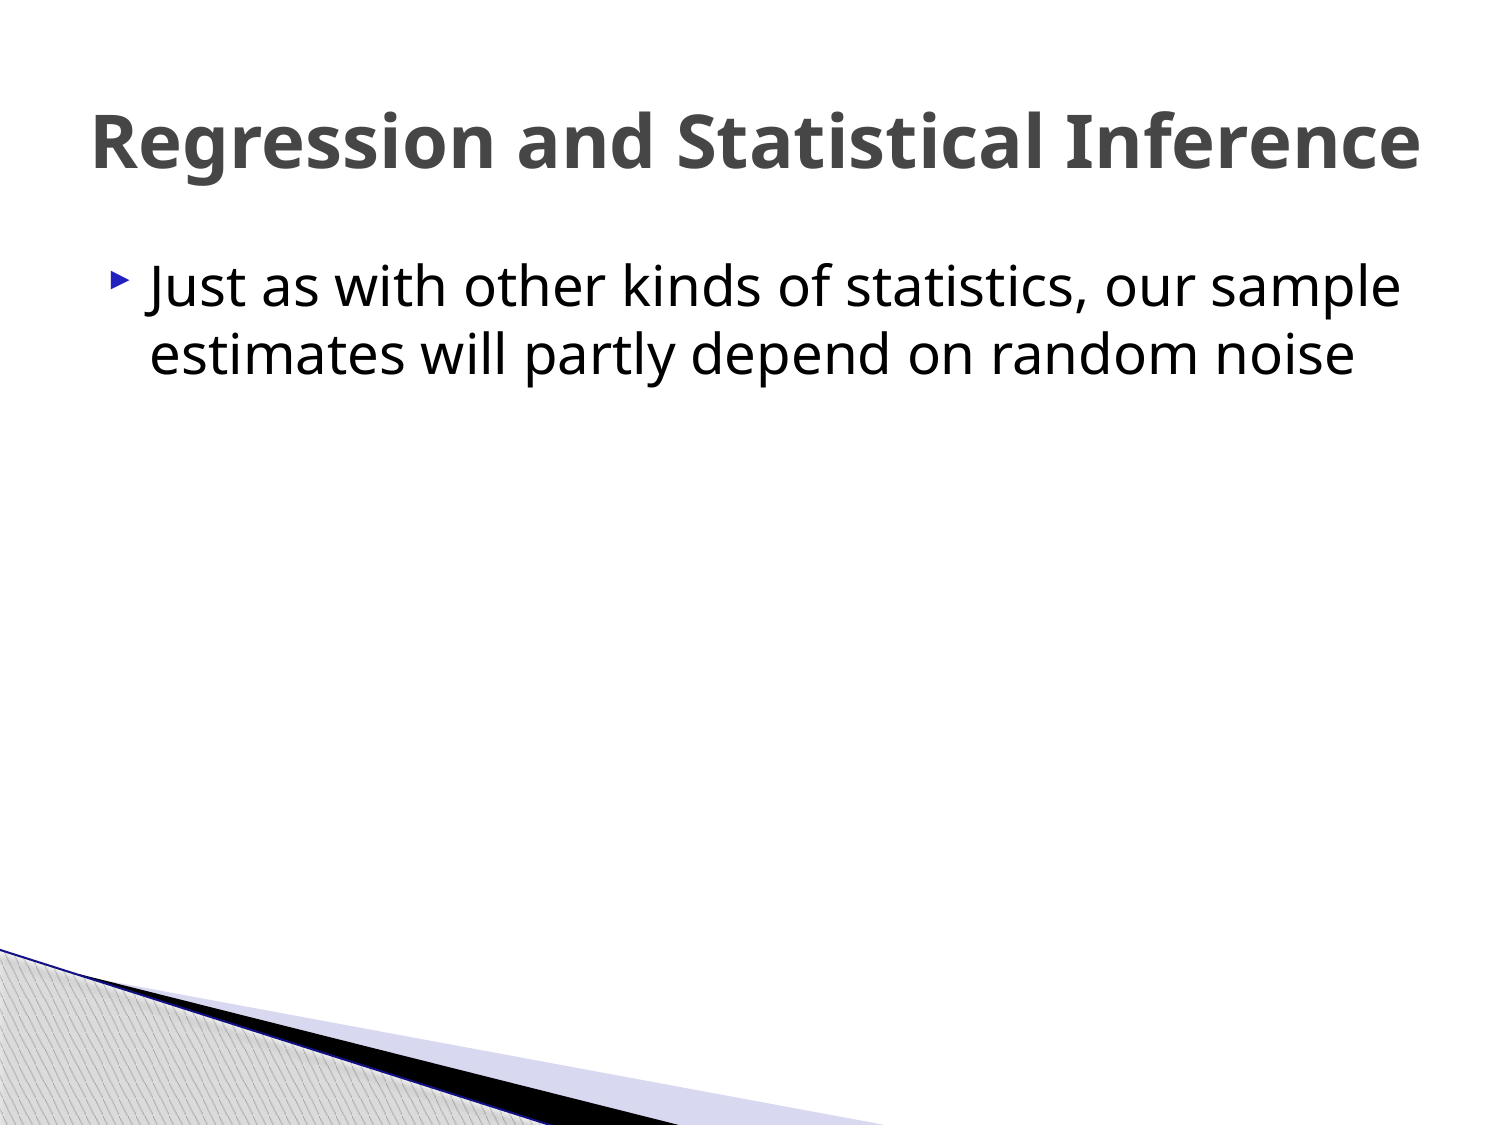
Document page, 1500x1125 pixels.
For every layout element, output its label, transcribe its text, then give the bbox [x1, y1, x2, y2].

title Regression and Statistical Inference [75, 45, 1462, 233]
list Just as with other kinds of statistics, our sample estimates will partly depend on random noise [75, 243, 1425, 986]
